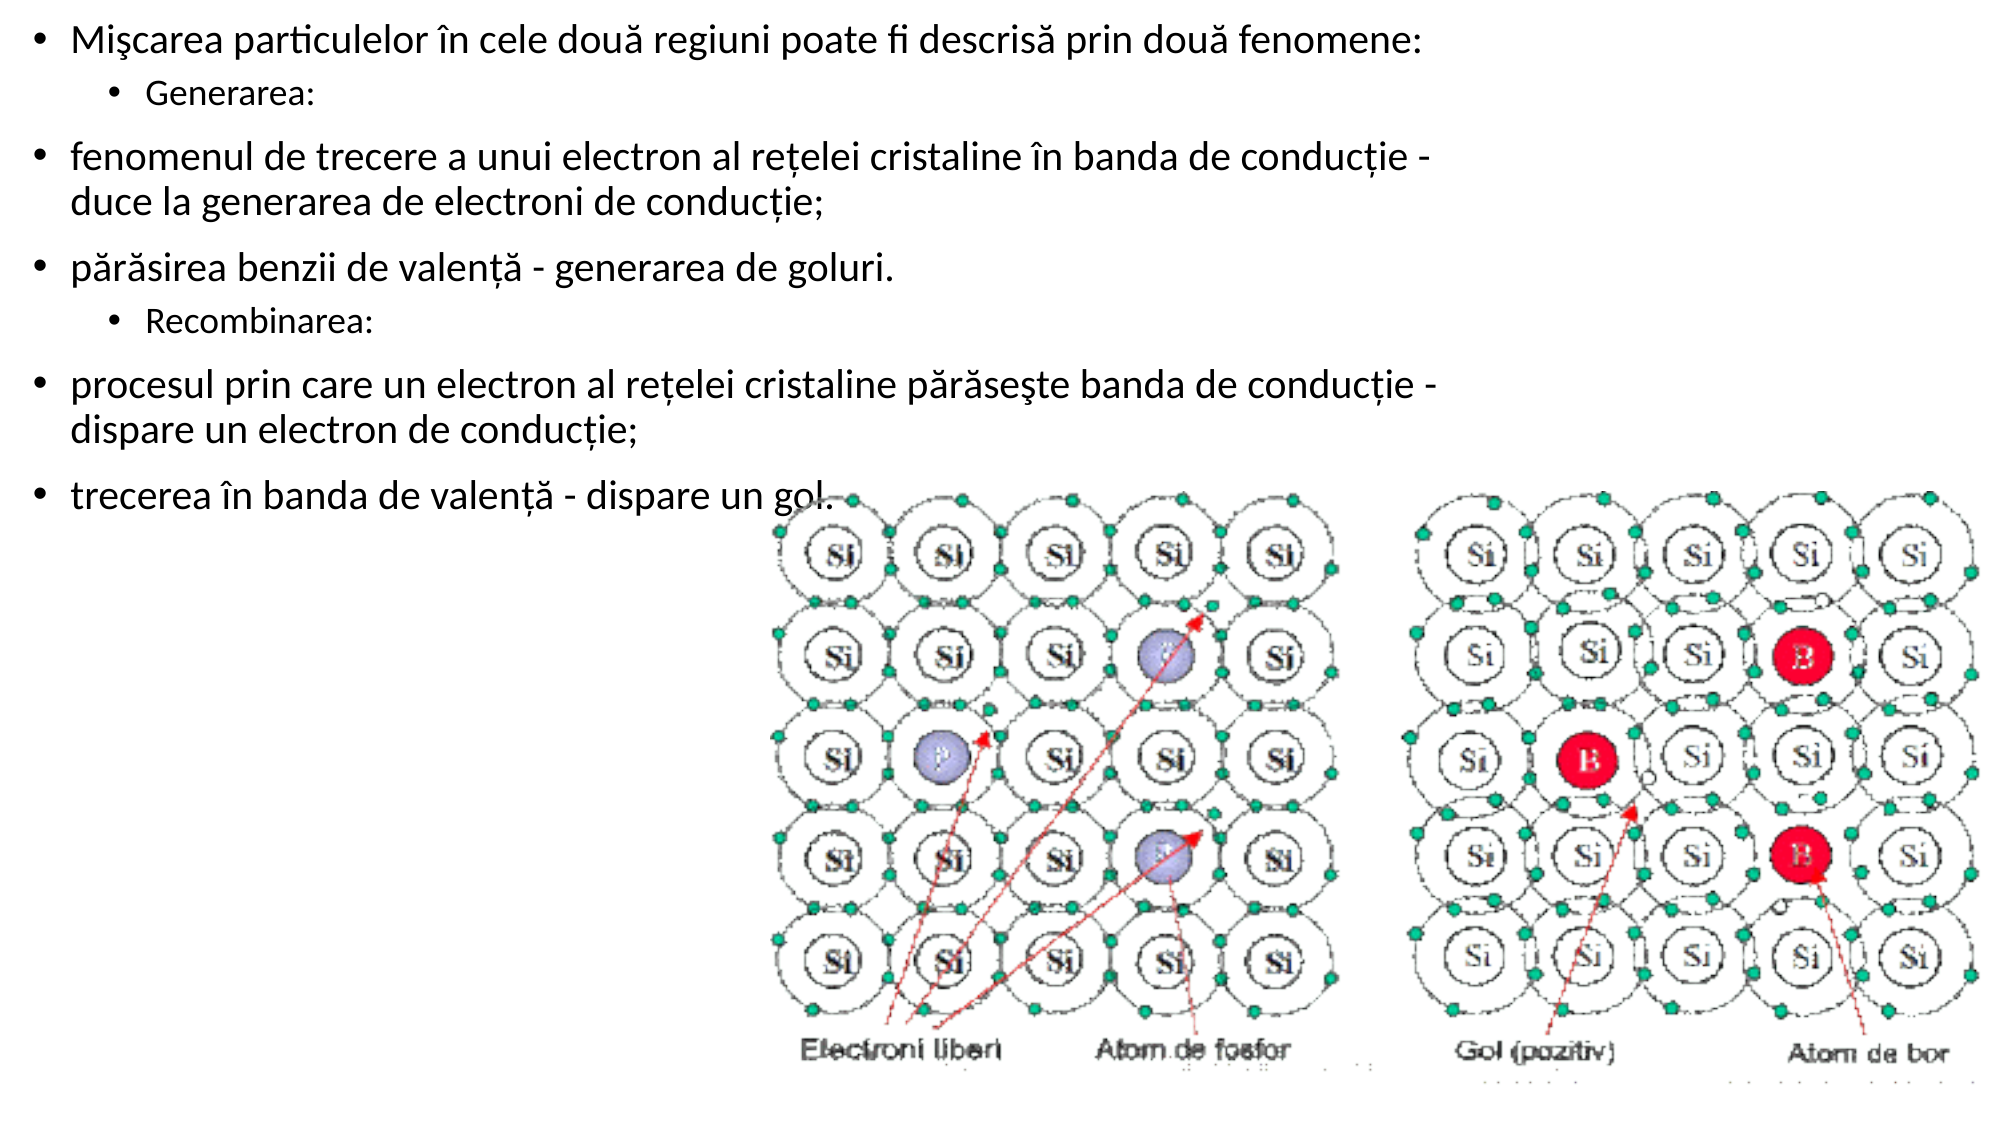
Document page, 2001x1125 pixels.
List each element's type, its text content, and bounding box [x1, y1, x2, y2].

picture [770, 491, 1983, 1110]
list Mişcarea particulelor în cele două regiuni poate fi descrisă prin două fenomene: Generarea: fenomenul de trecere a unui electron al rețelei cristaline în banda de conducție - duce la generarea de electroni de conducție; părăsirea benzii de valență - generarea de goluri. Recombinarea: procesul prin care un electron al rețelei cristaline părăseşte banda de conducție - dispare un electron de conducție; trecerea în banda de valență - dispare un gol. [17, 10, 2000, 1125]
